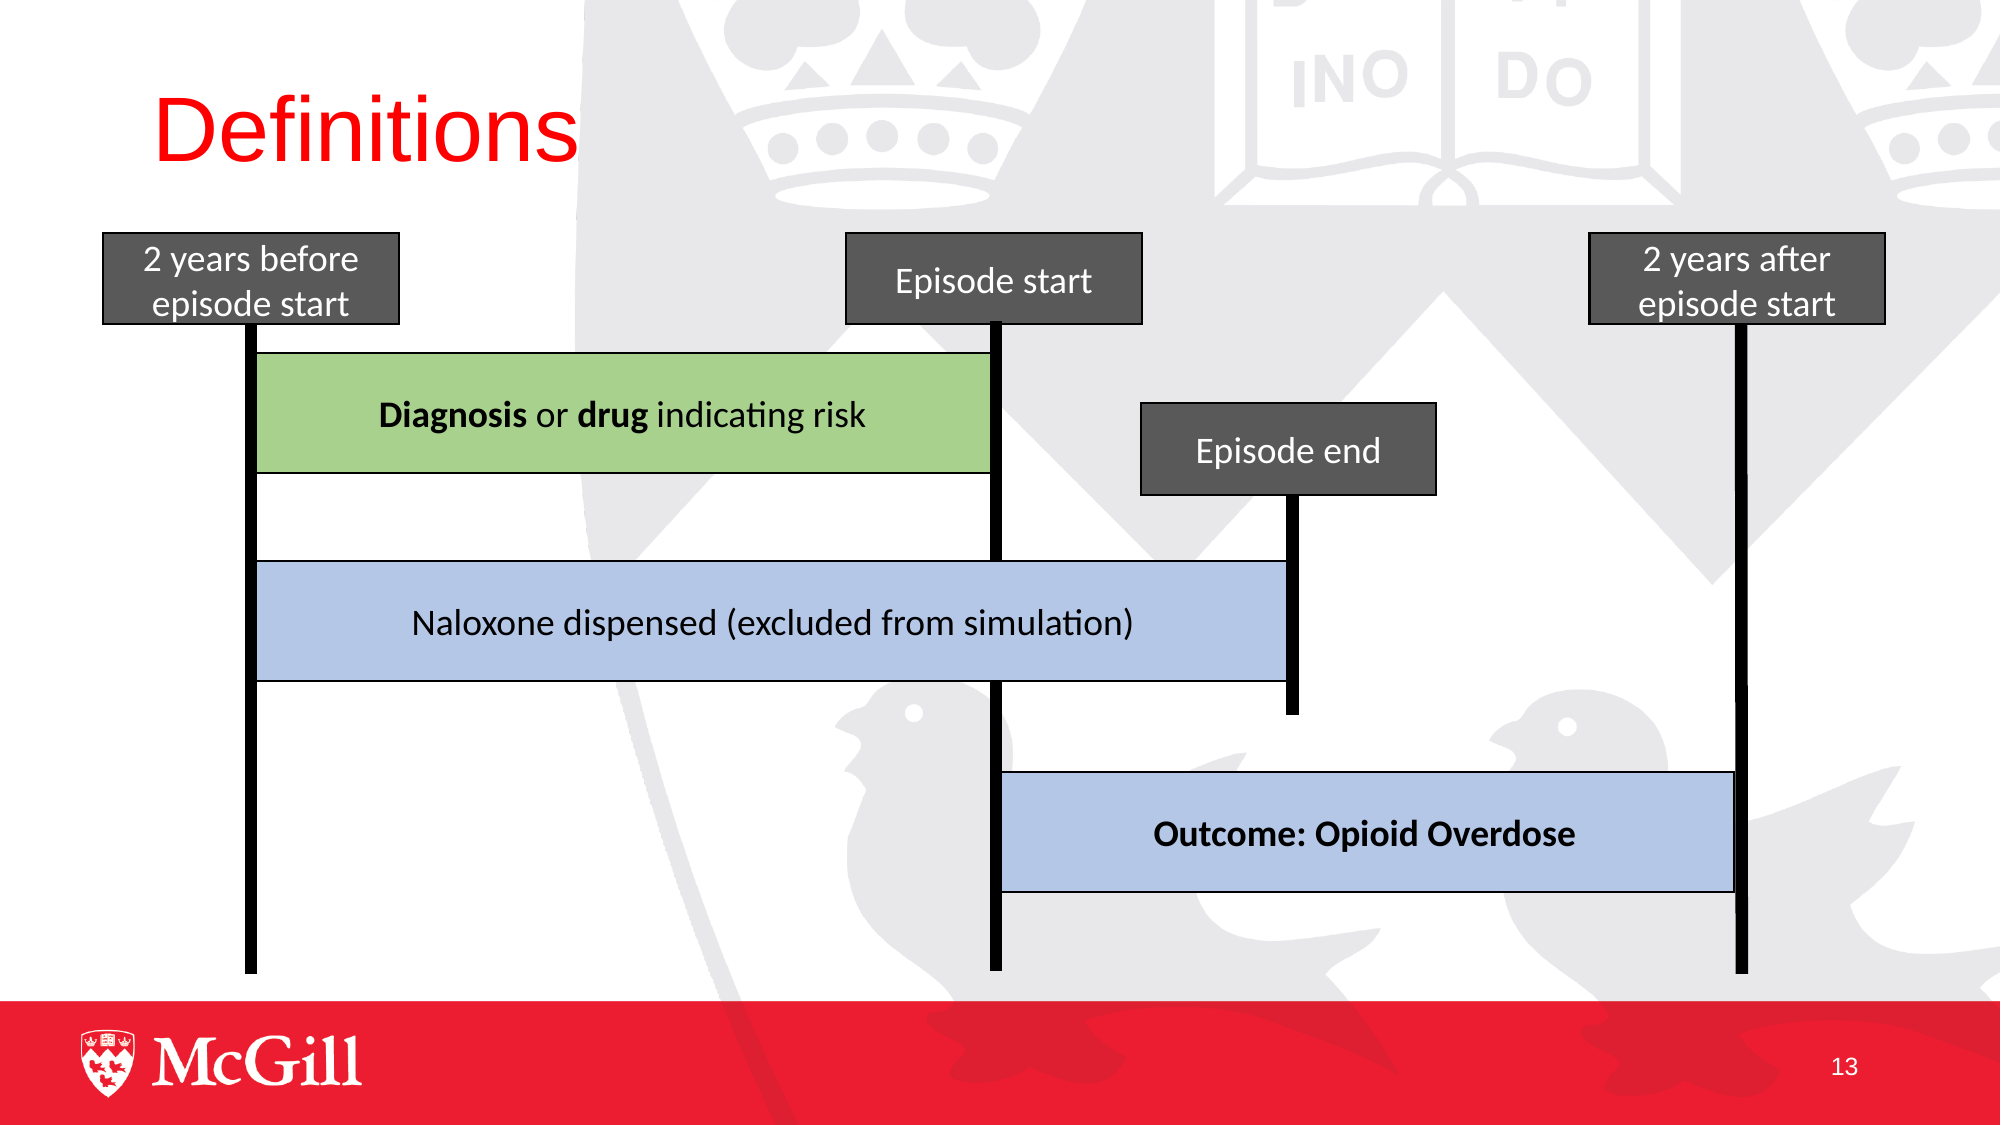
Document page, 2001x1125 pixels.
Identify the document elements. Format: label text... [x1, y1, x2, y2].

title Definitions [137, 59, 1863, 205]
text_box Outcome: Opioid Overdose [1002, 771, 1735, 893]
text_box Naloxone dispensed (excluded from simulation) [997, 560, 1286, 682]
text_box 2 years before episode start [102, 232, 400, 325]
picture [0, 0, 2000, 1125]
text_box 2 years after episode start [1588, 232, 1886, 325]
text_box Naloxone dispensed (excluded from simulation) [255, 560, 995, 682]
slide_number 13 [1766, 1035, 1874, 1096]
text_box Episode end [1140, 402, 1437, 496]
text_box Diagnosis or drug indicating risk [257, 352, 990, 474]
text_box Episode start [845, 232, 1143, 325]
